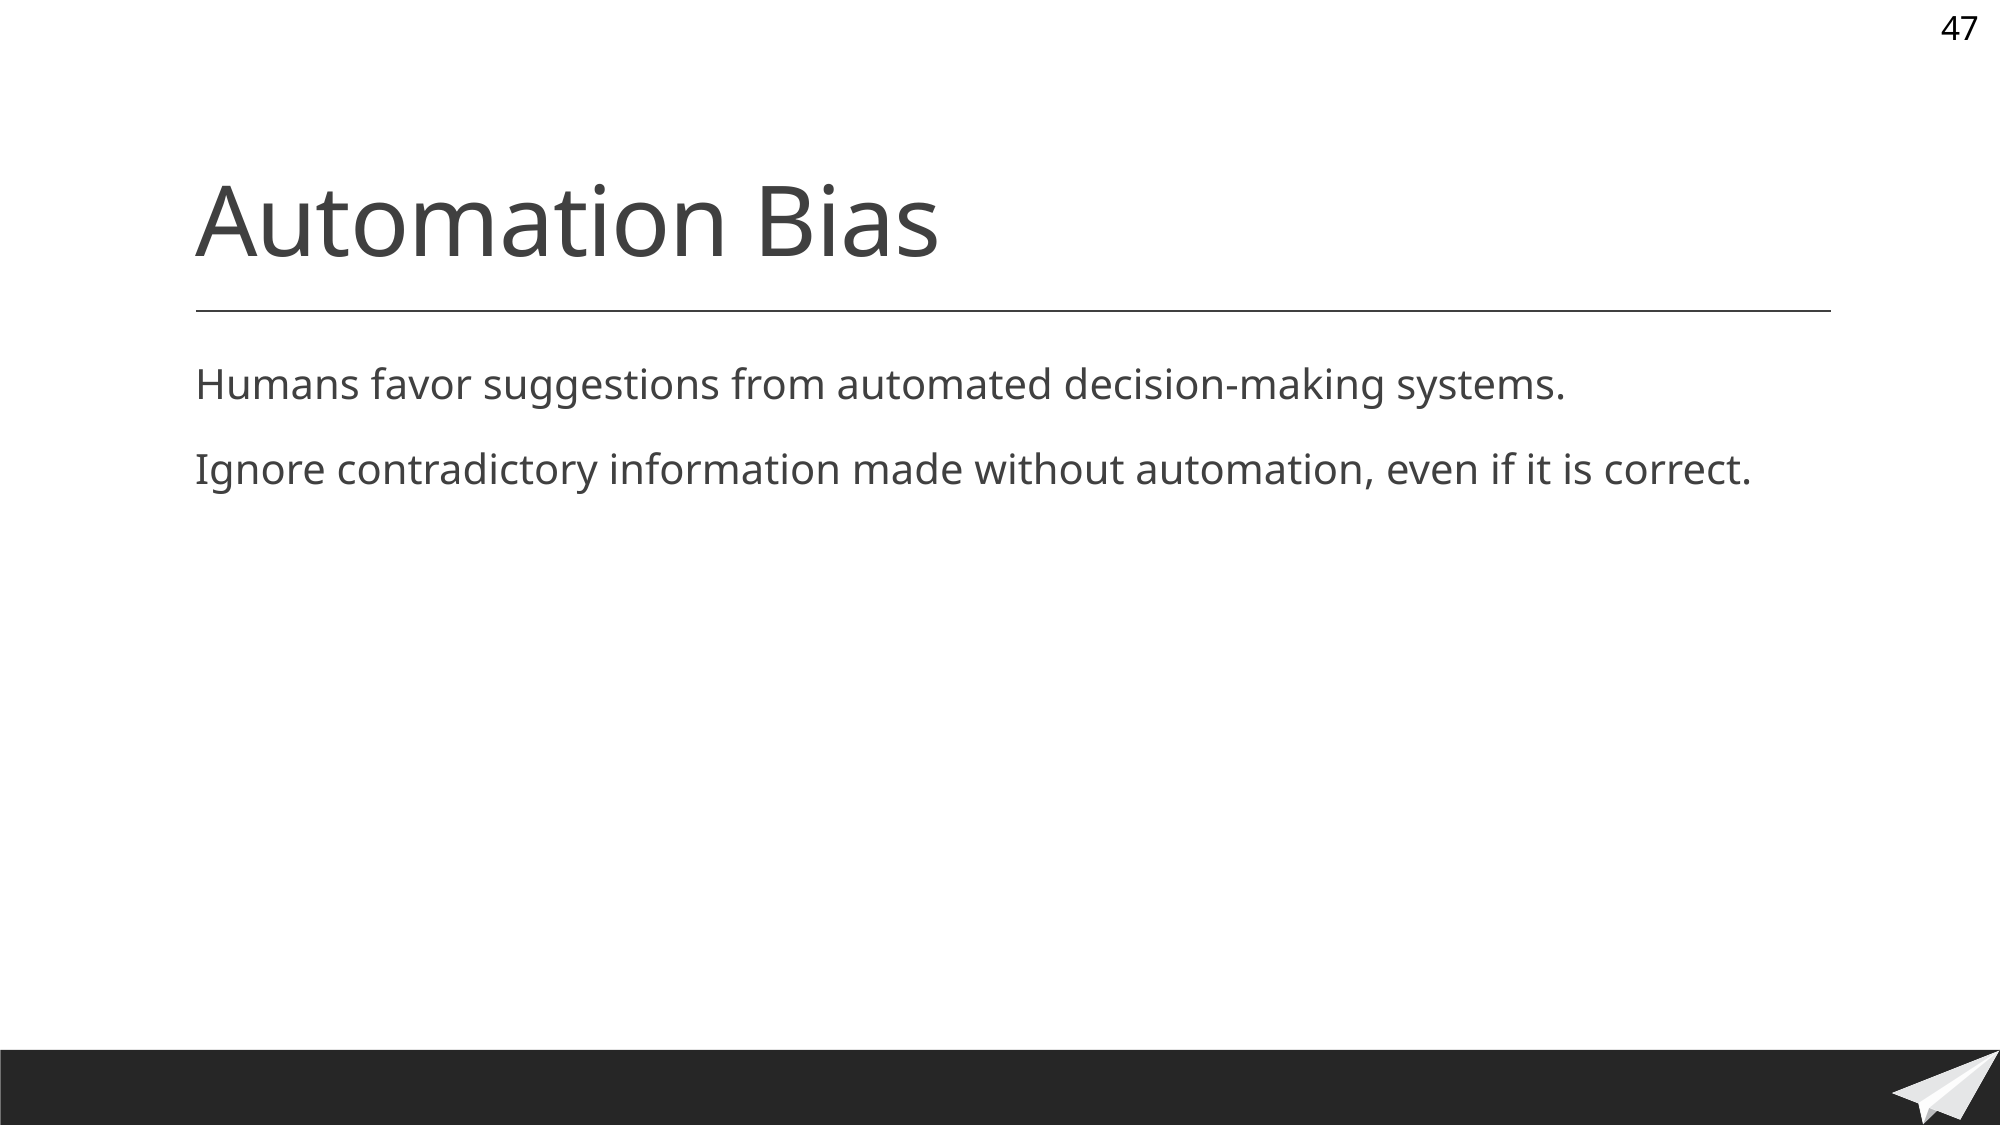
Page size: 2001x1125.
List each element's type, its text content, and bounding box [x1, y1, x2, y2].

list Humans favor suggestions from automated decision-making systems. Ignore contradictory information made without automation, even if it is correct. [180, 345, 1830, 963]
text_box 47 [1926, 0, 1994, 55]
picture [1890, 1050, 2000, 1125]
title Automation Bias [180, 47, 1830, 285]
